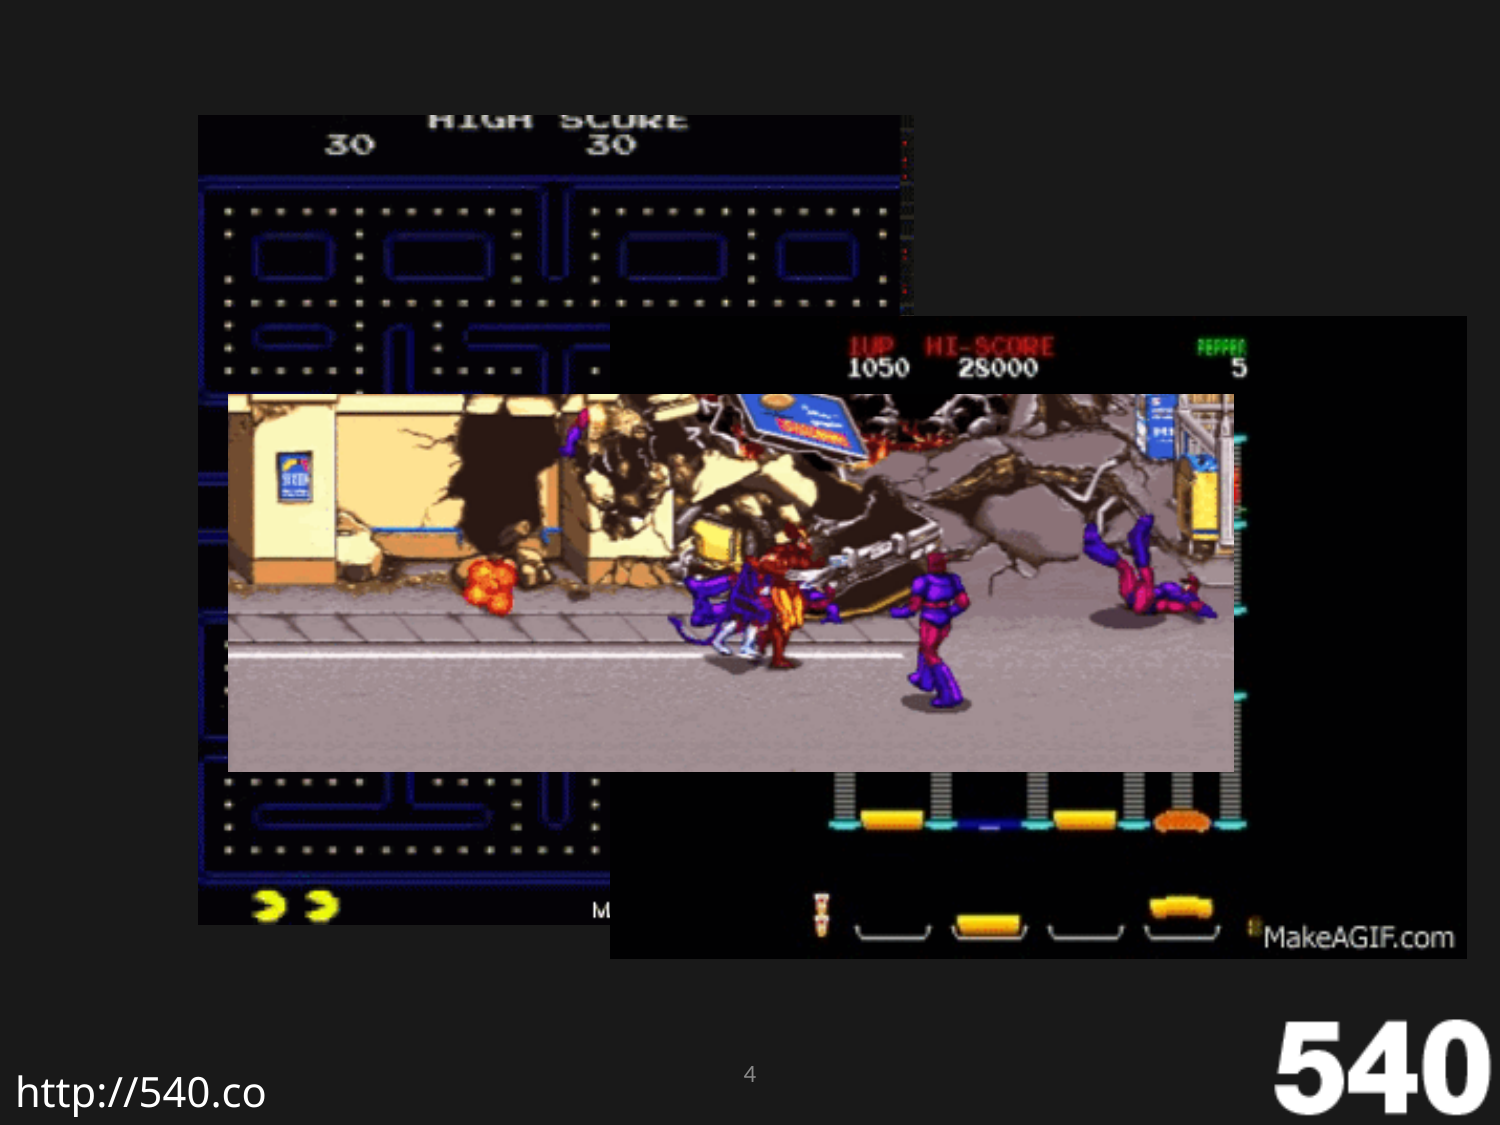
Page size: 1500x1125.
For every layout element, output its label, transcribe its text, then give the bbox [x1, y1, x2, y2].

picture [1247, 990, 1500, 1125]
picture [198, 115, 1467, 959]
slide_number ‹#› [575, 1042, 925, 1103]
